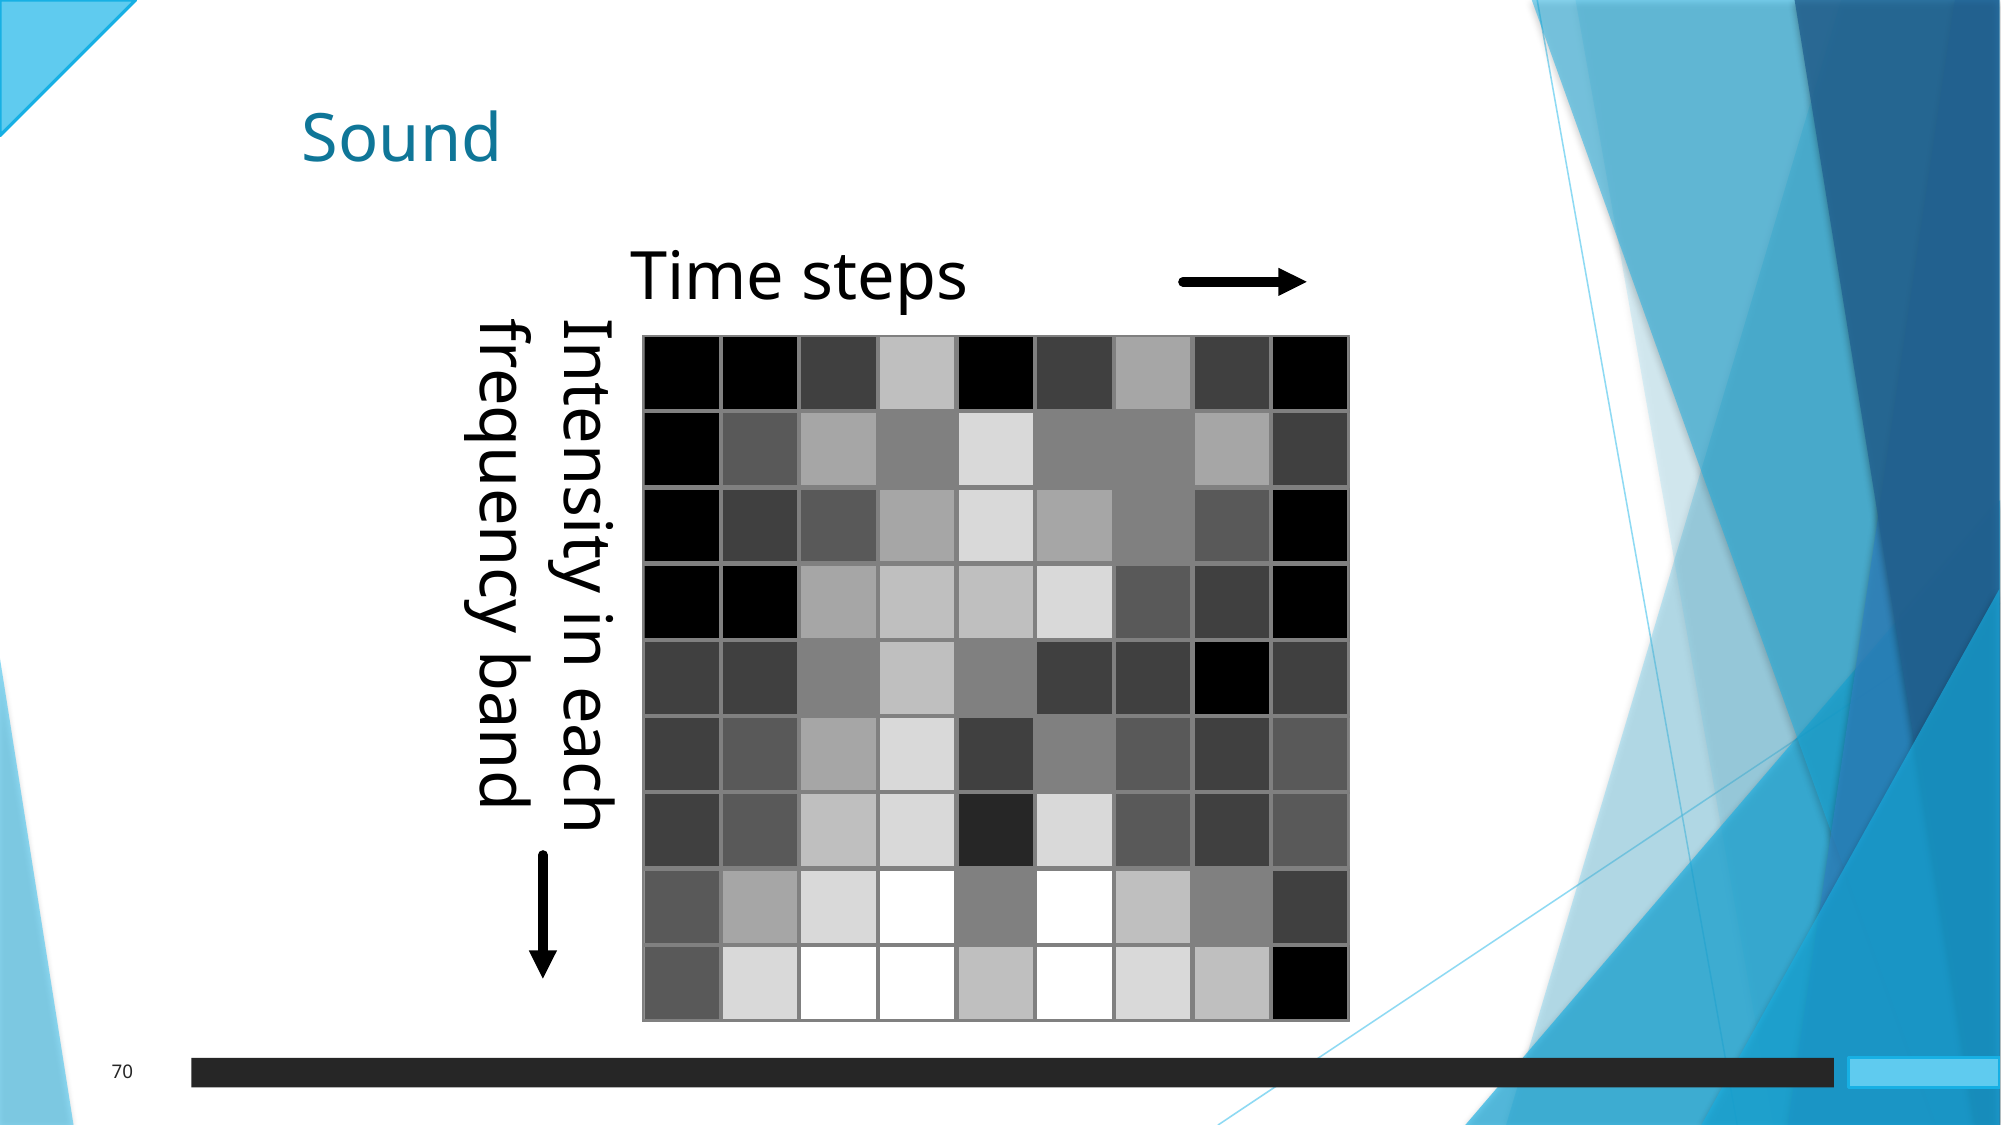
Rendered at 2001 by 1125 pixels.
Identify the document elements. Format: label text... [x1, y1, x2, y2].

text_box Time steps [600, 217, 999, 338]
text_box [190, 1056, 1835, 1089]
text_box [1847, 1056, 2000, 1089]
slide_number 70 [67, 1042, 178, 1103]
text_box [205, 538, 881, 746]
picture [641, 334, 1353, 1024]
text_box [0, 0, 138, 137]
text_box Sound [287, 87, 1631, 183]
